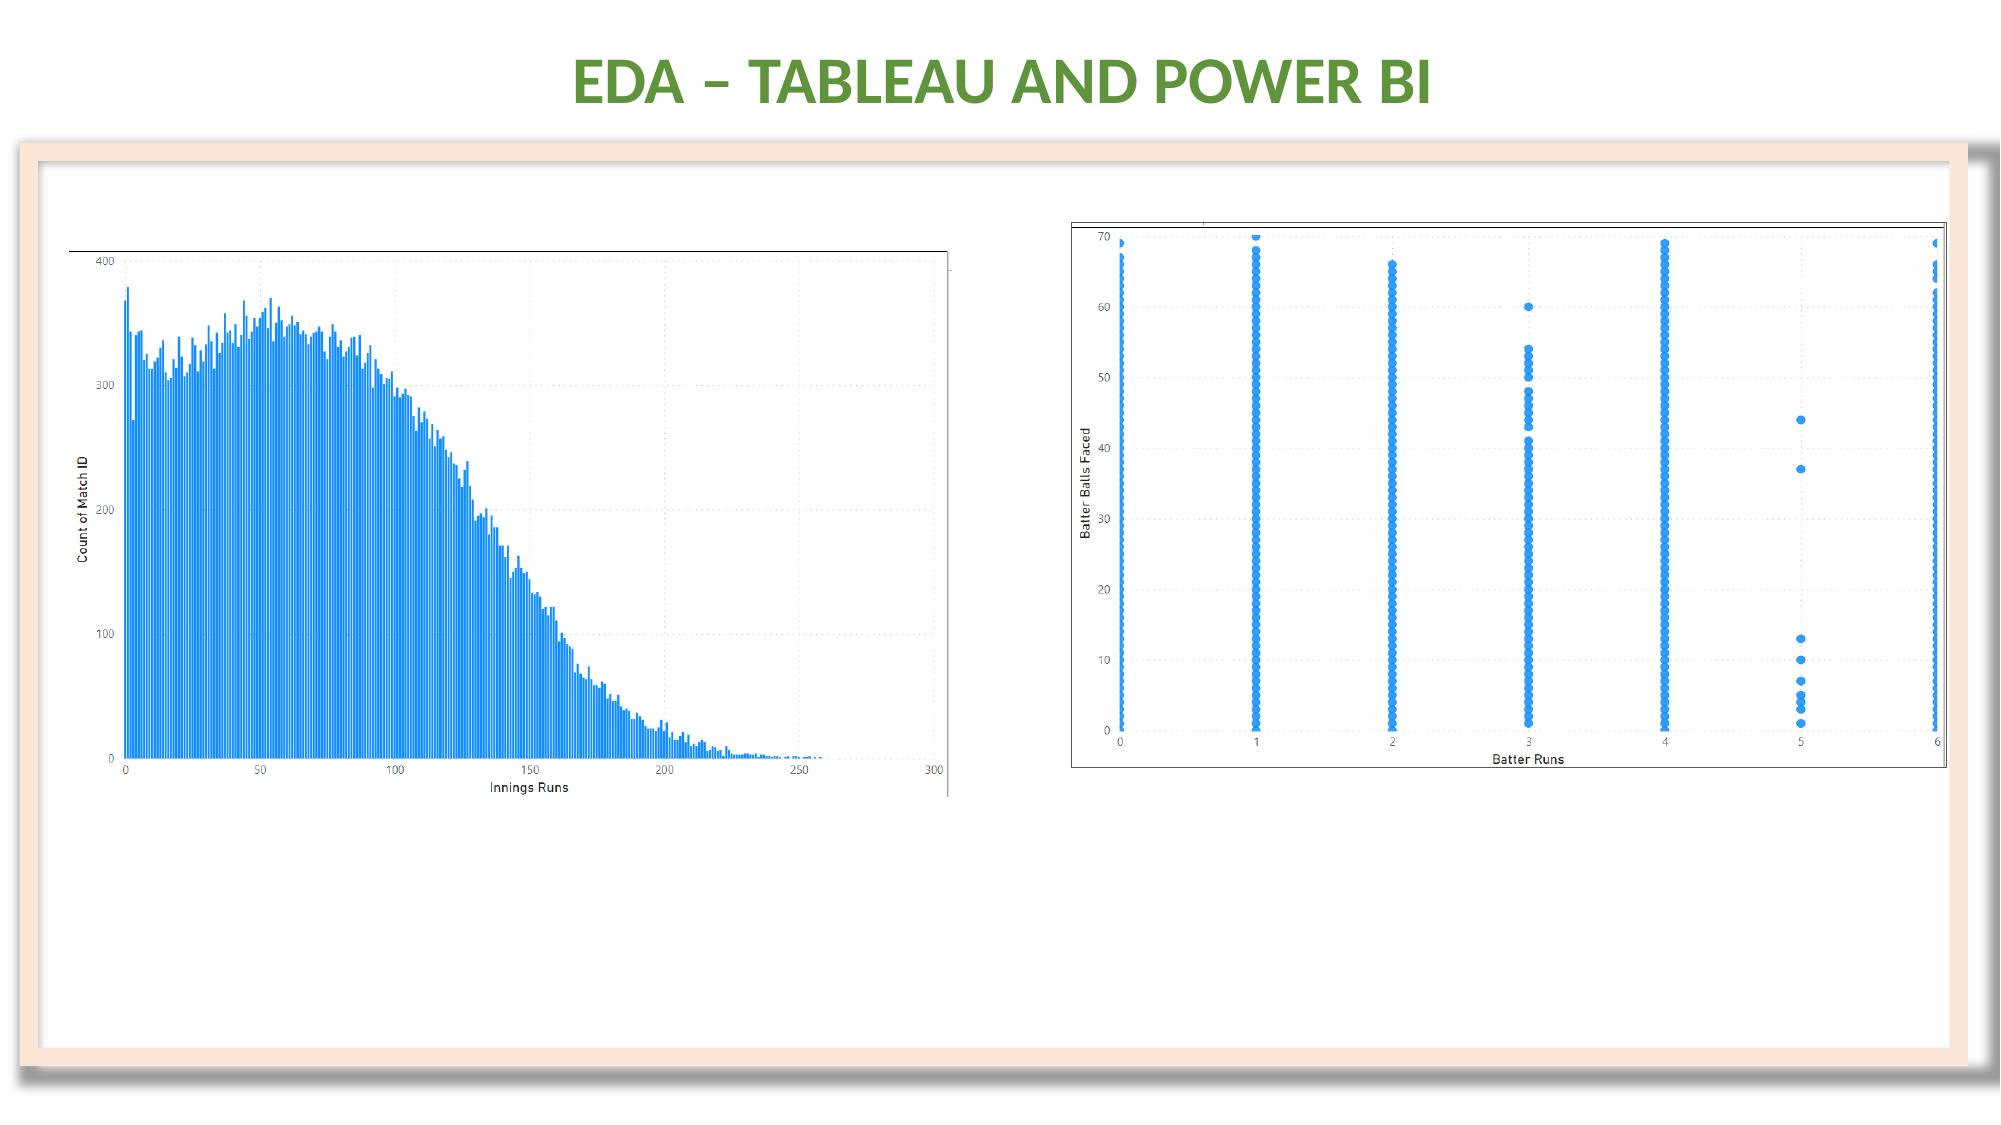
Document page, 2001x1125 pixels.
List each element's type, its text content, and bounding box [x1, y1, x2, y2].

picture [69, 251, 952, 797]
text_box EDA – TABLEAU AND POWER BI [438, 29, 1568, 125]
picture [1071, 222, 1947, 768]
text_box [19, 142, 1969, 1067]
